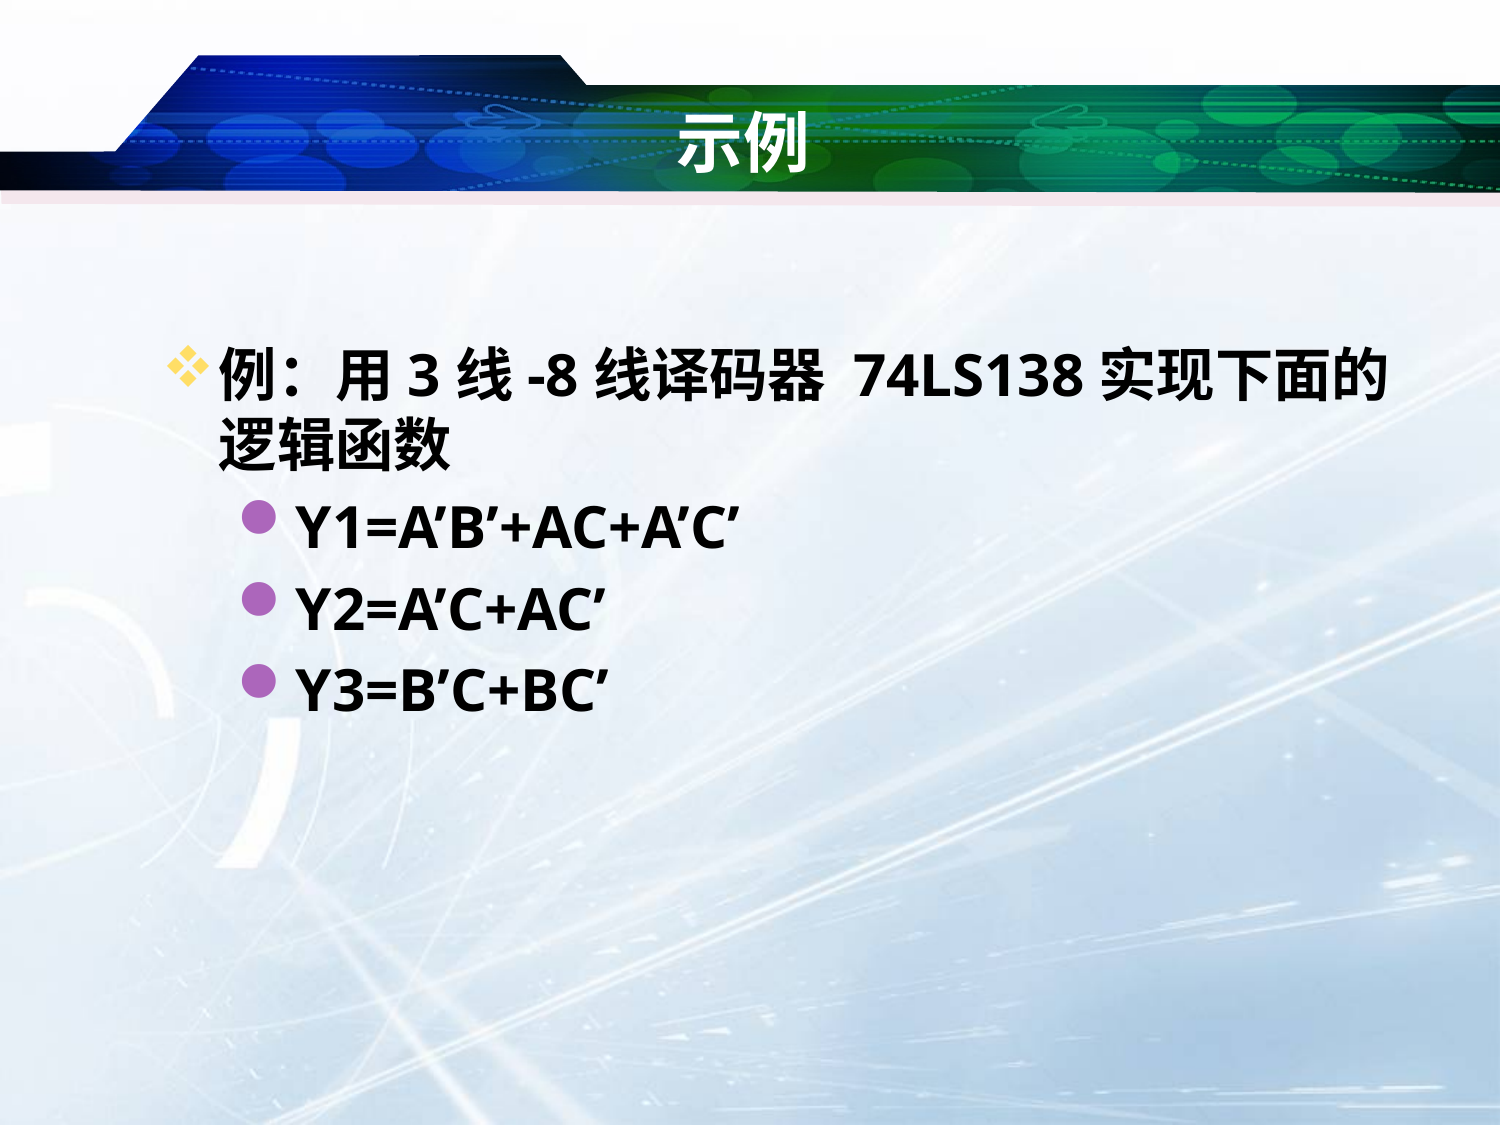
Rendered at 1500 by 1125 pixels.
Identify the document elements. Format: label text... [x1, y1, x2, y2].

title 示例 [99, 94, 1388, 188]
picture [0, 0, 1500, 1125]
list 例：用3线-8线译码器 74LS138实现下面的逻辑函数 Y1=A’B’+AC+A’C’ Y2=A’C+AC’ Y3=B’C+BC’ [147, 330, 1436, 1007]
